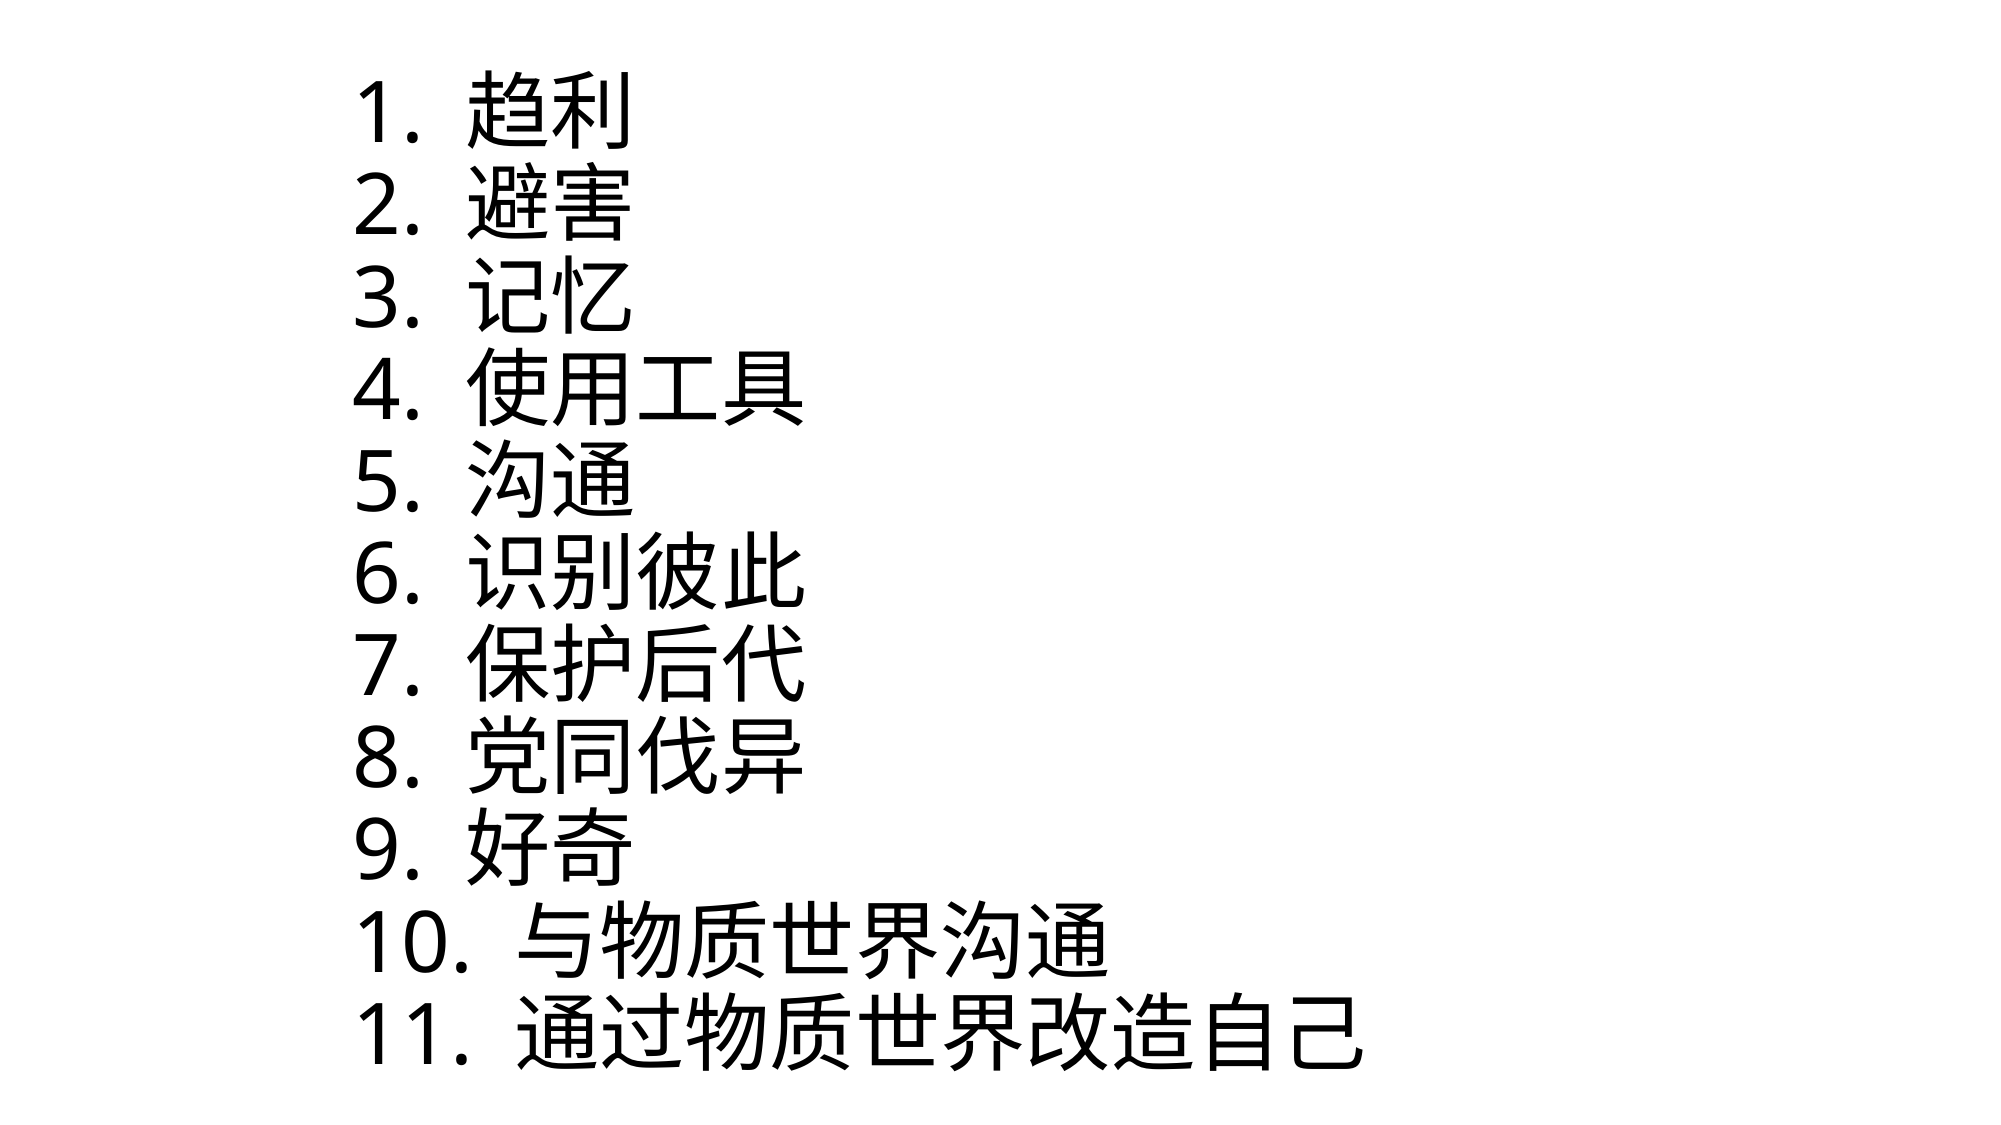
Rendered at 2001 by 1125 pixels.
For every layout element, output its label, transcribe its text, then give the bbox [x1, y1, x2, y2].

title 1. 趋利 2. 避害 3. 记忆 4. 使用工具 5. 沟通 6. 识别彼此 7. 保护后代 8. 党同伐异 9. 好奇 10. 与物质世界沟通 11. 通过物质世界改造自己 [337, 56, 1778, 1095]
